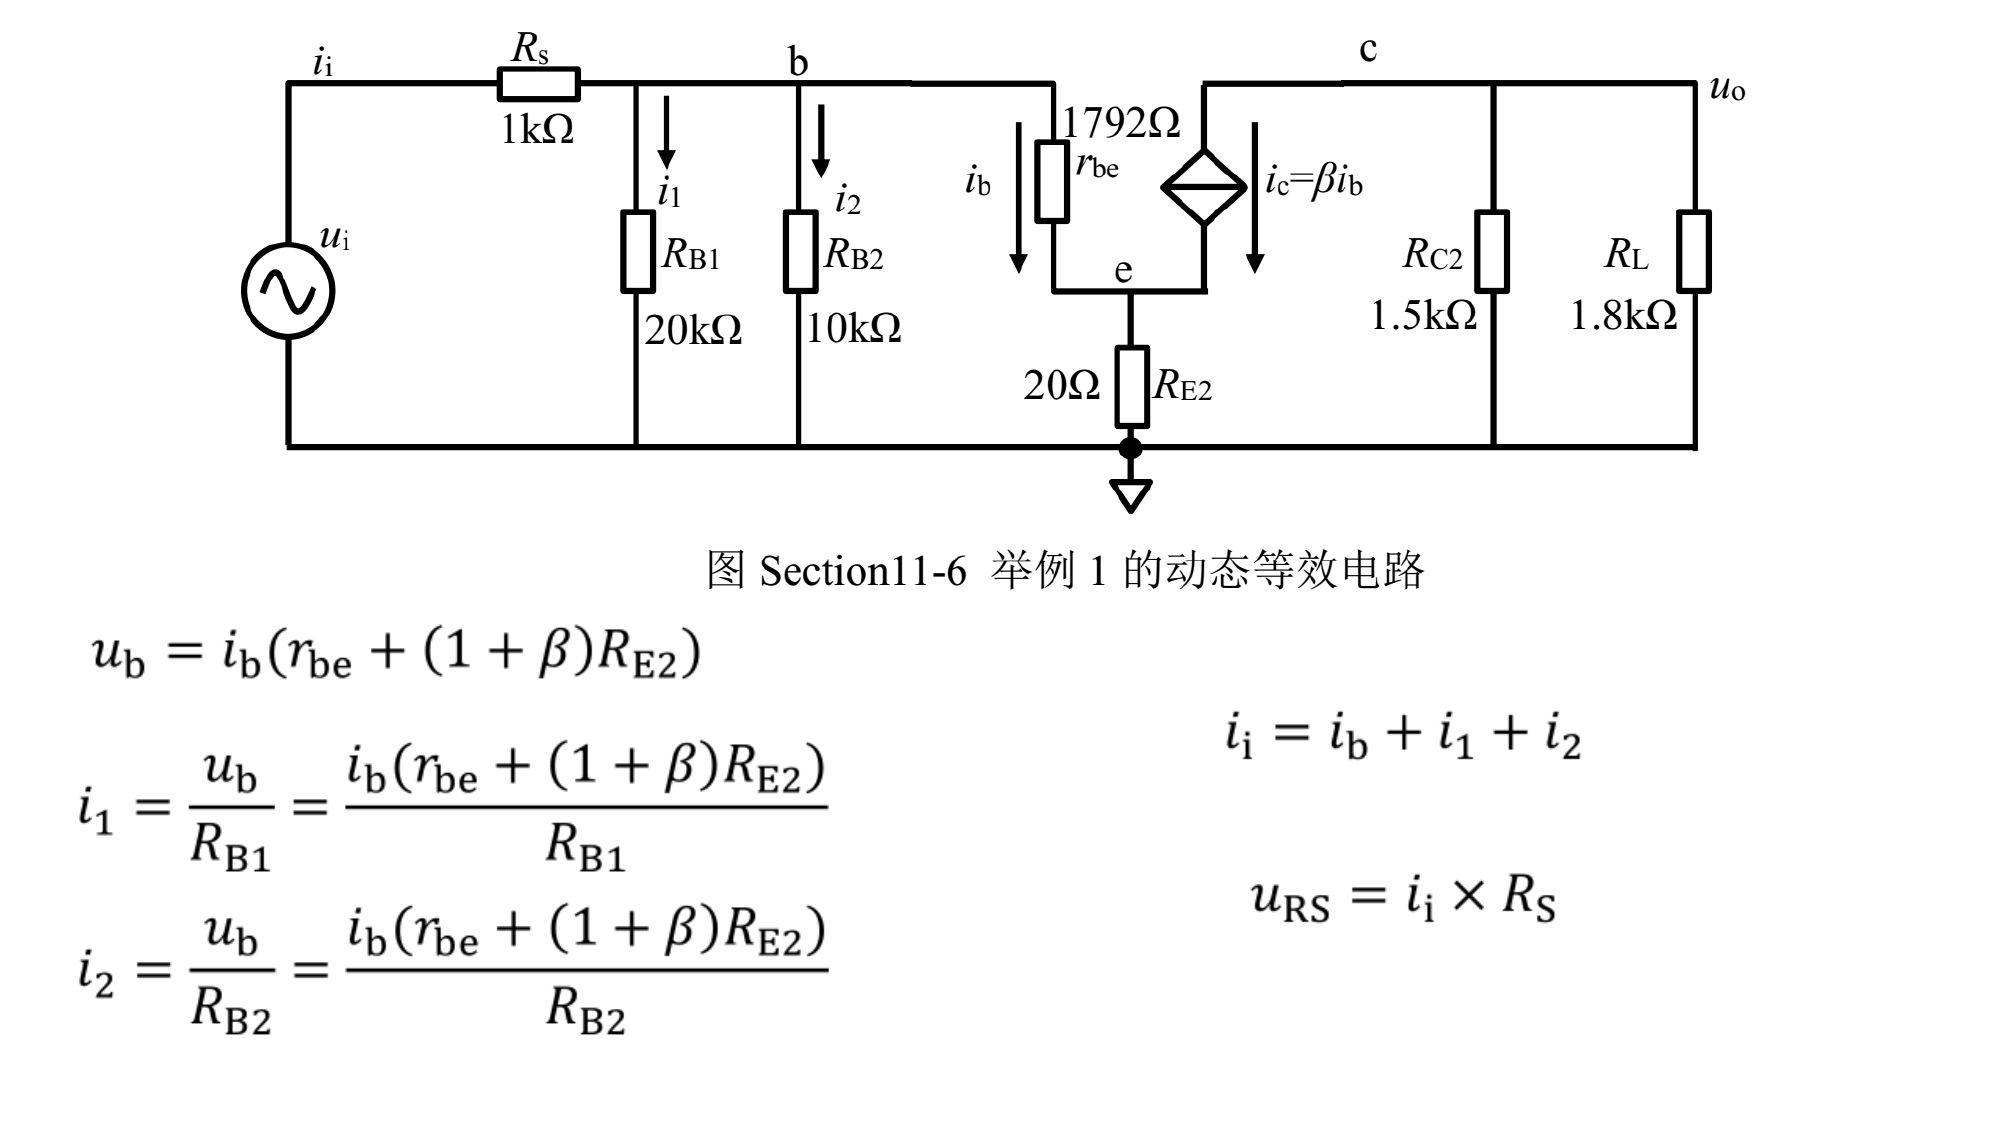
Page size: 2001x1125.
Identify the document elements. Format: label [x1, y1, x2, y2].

picture [60, 0, 1761, 696]
picture [1191, 695, 1608, 930]
picture [42, 736, 865, 1044]
